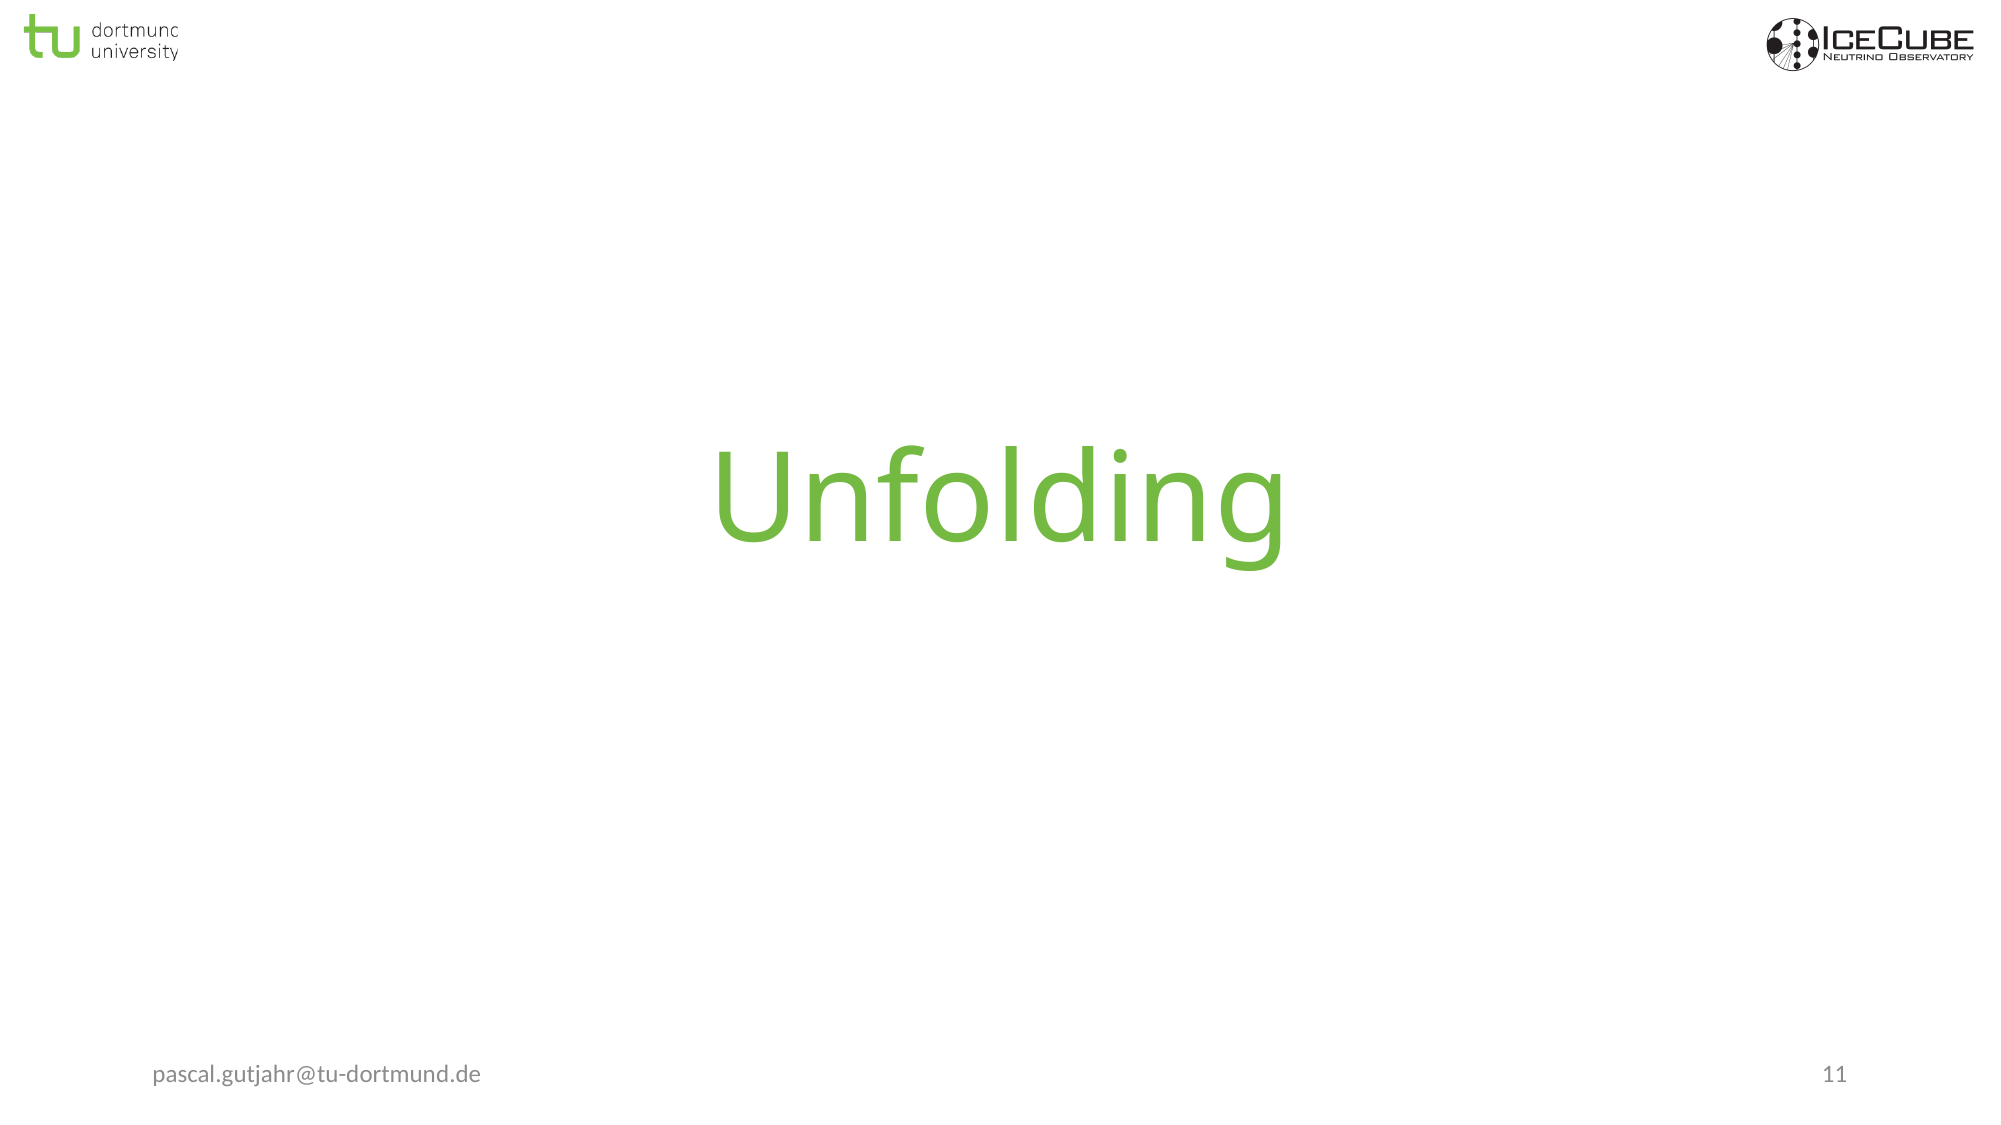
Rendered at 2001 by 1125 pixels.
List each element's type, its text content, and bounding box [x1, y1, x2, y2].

title Unfolding [249, 184, 1750, 576]
slide_number pascal.gutjahr@tu-dortmund.de [137, 1042, 588, 1103]
slide_number 11 [1412, 1042, 1863, 1103]
